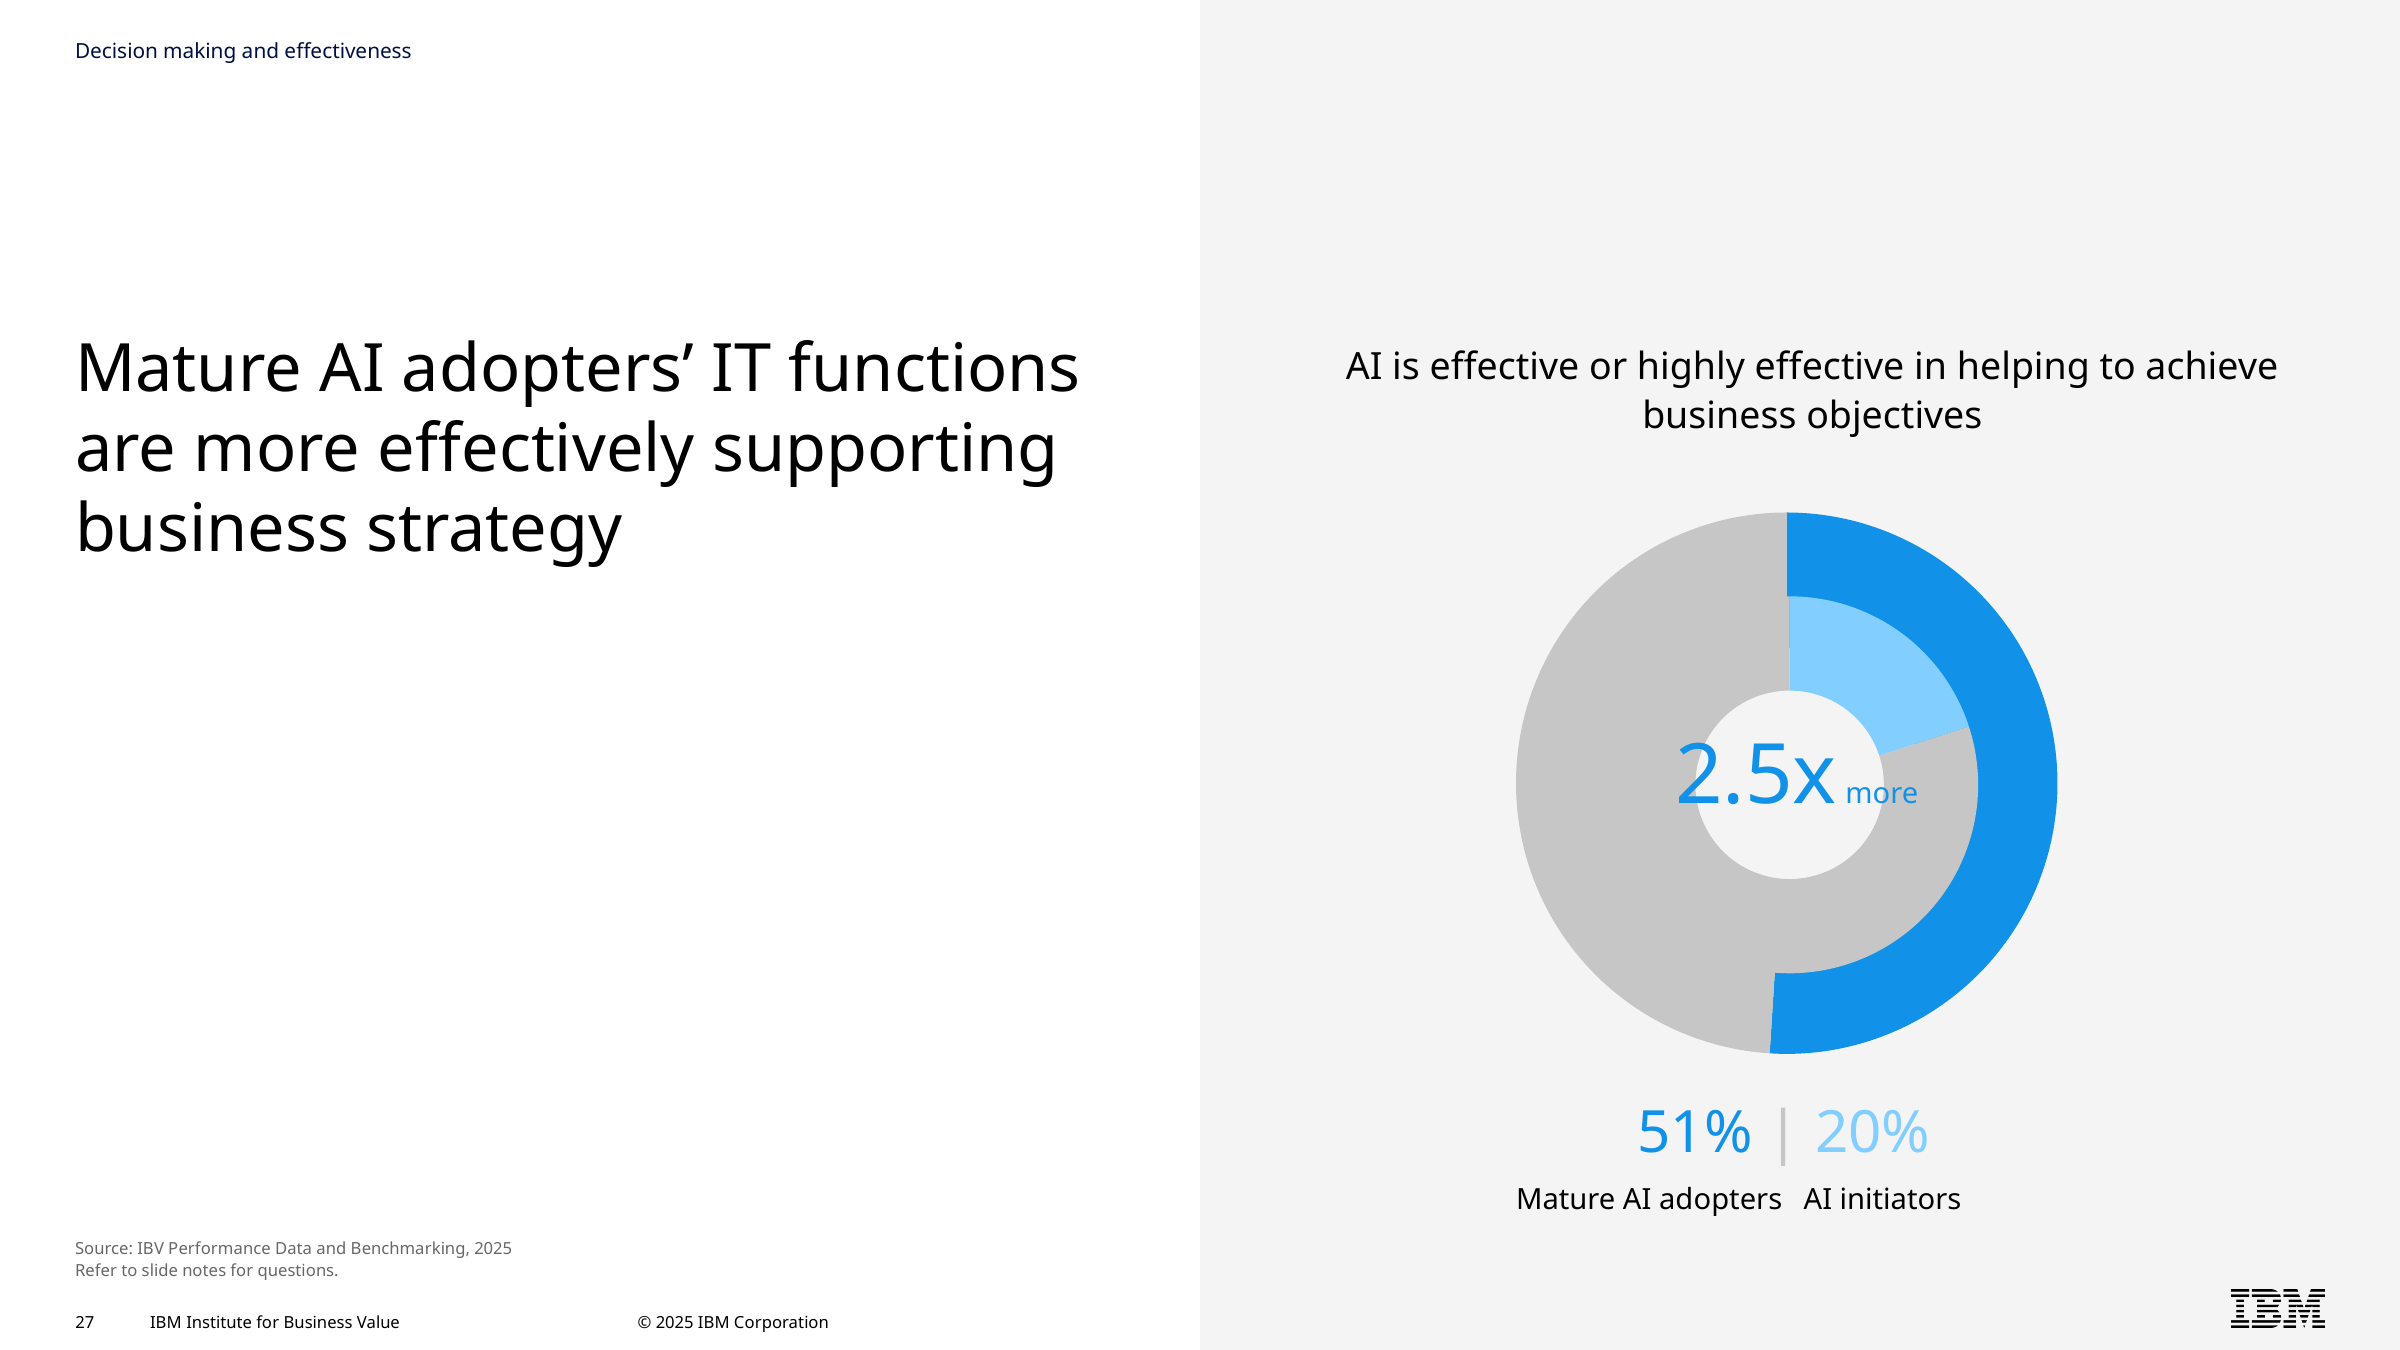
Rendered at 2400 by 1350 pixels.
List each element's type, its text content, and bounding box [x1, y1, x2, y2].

picture [2231, 1289, 2325, 1328]
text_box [1515, 1079, 2151, 1218]
list Source: IBV Performance Data and Benchmarking, 2025 Refer to slide notes for questions. [75, 1204, 1170, 1280]
chart [1312, 512, 2207, 1093]
text_box AI is effective or highly effective in helping to achieve business objectives [1312, 337, 2313, 400]
list Decision making and effectiveness [75, 37, 1163, 75]
title Mature AI adopters’ IT functions are more effectively supporting business strategy [75, 324, 1155, 513]
